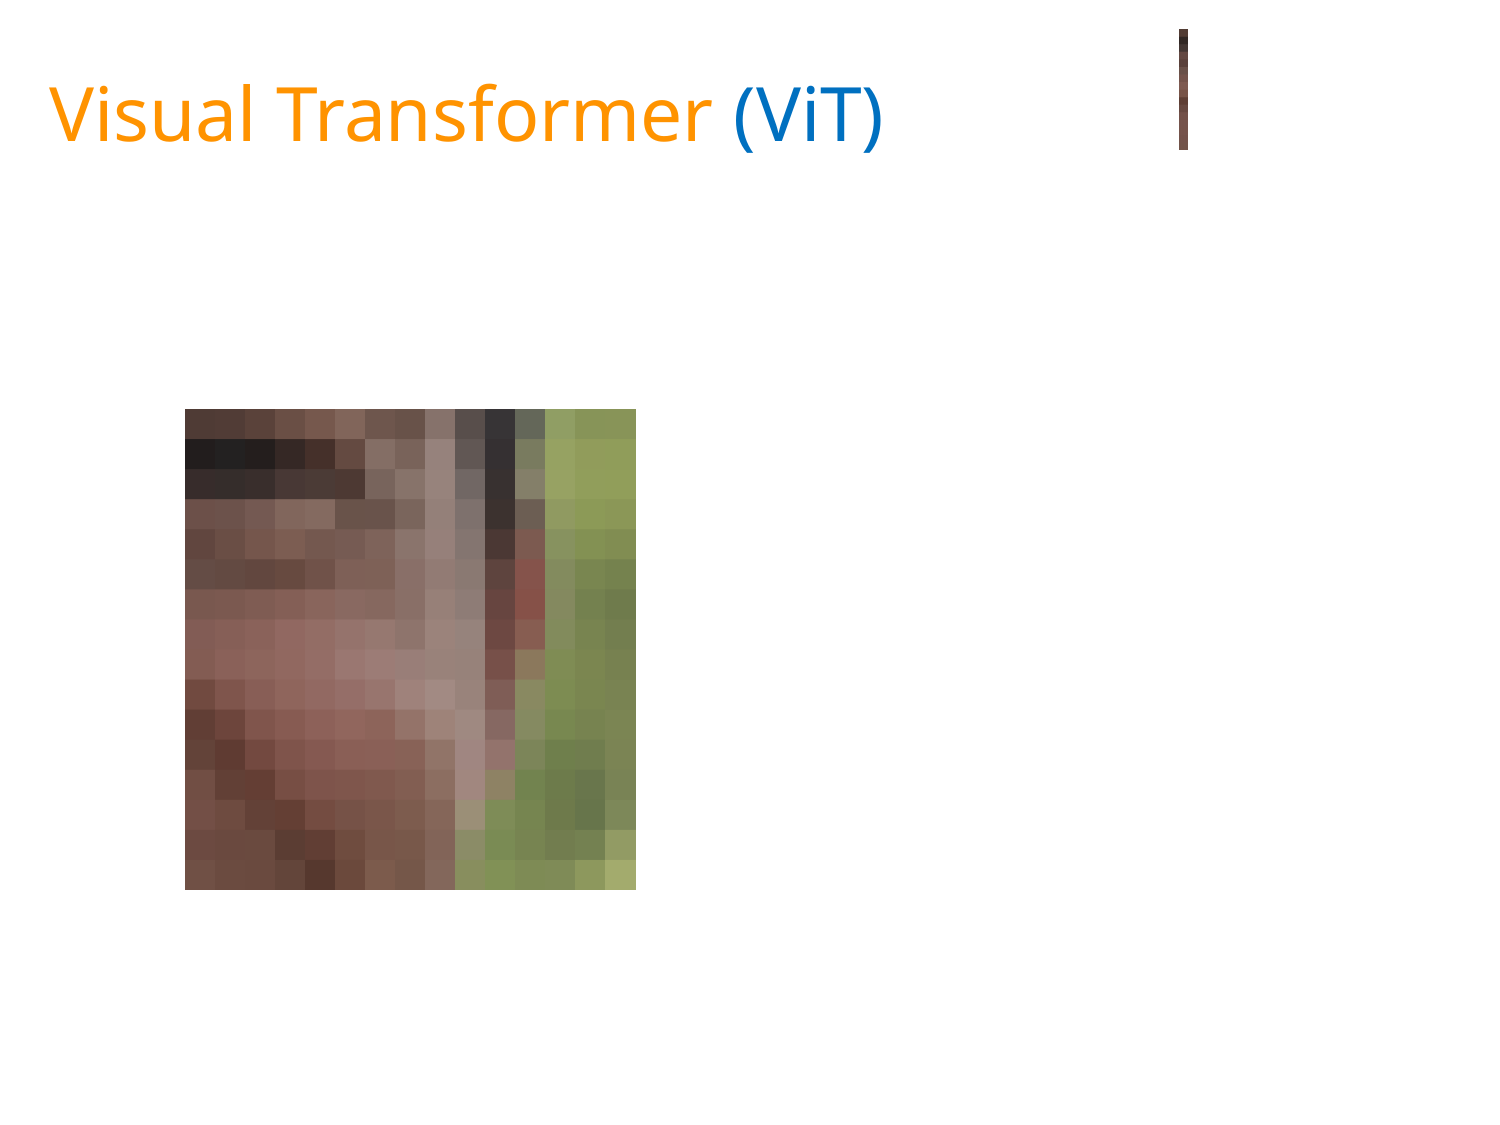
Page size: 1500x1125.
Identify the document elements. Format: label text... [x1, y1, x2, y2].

picture [1179, 29, 1188, 151]
picture [184, 409, 636, 890]
title Visual Transformer (ViT) [34, 16, 1385, 205]
